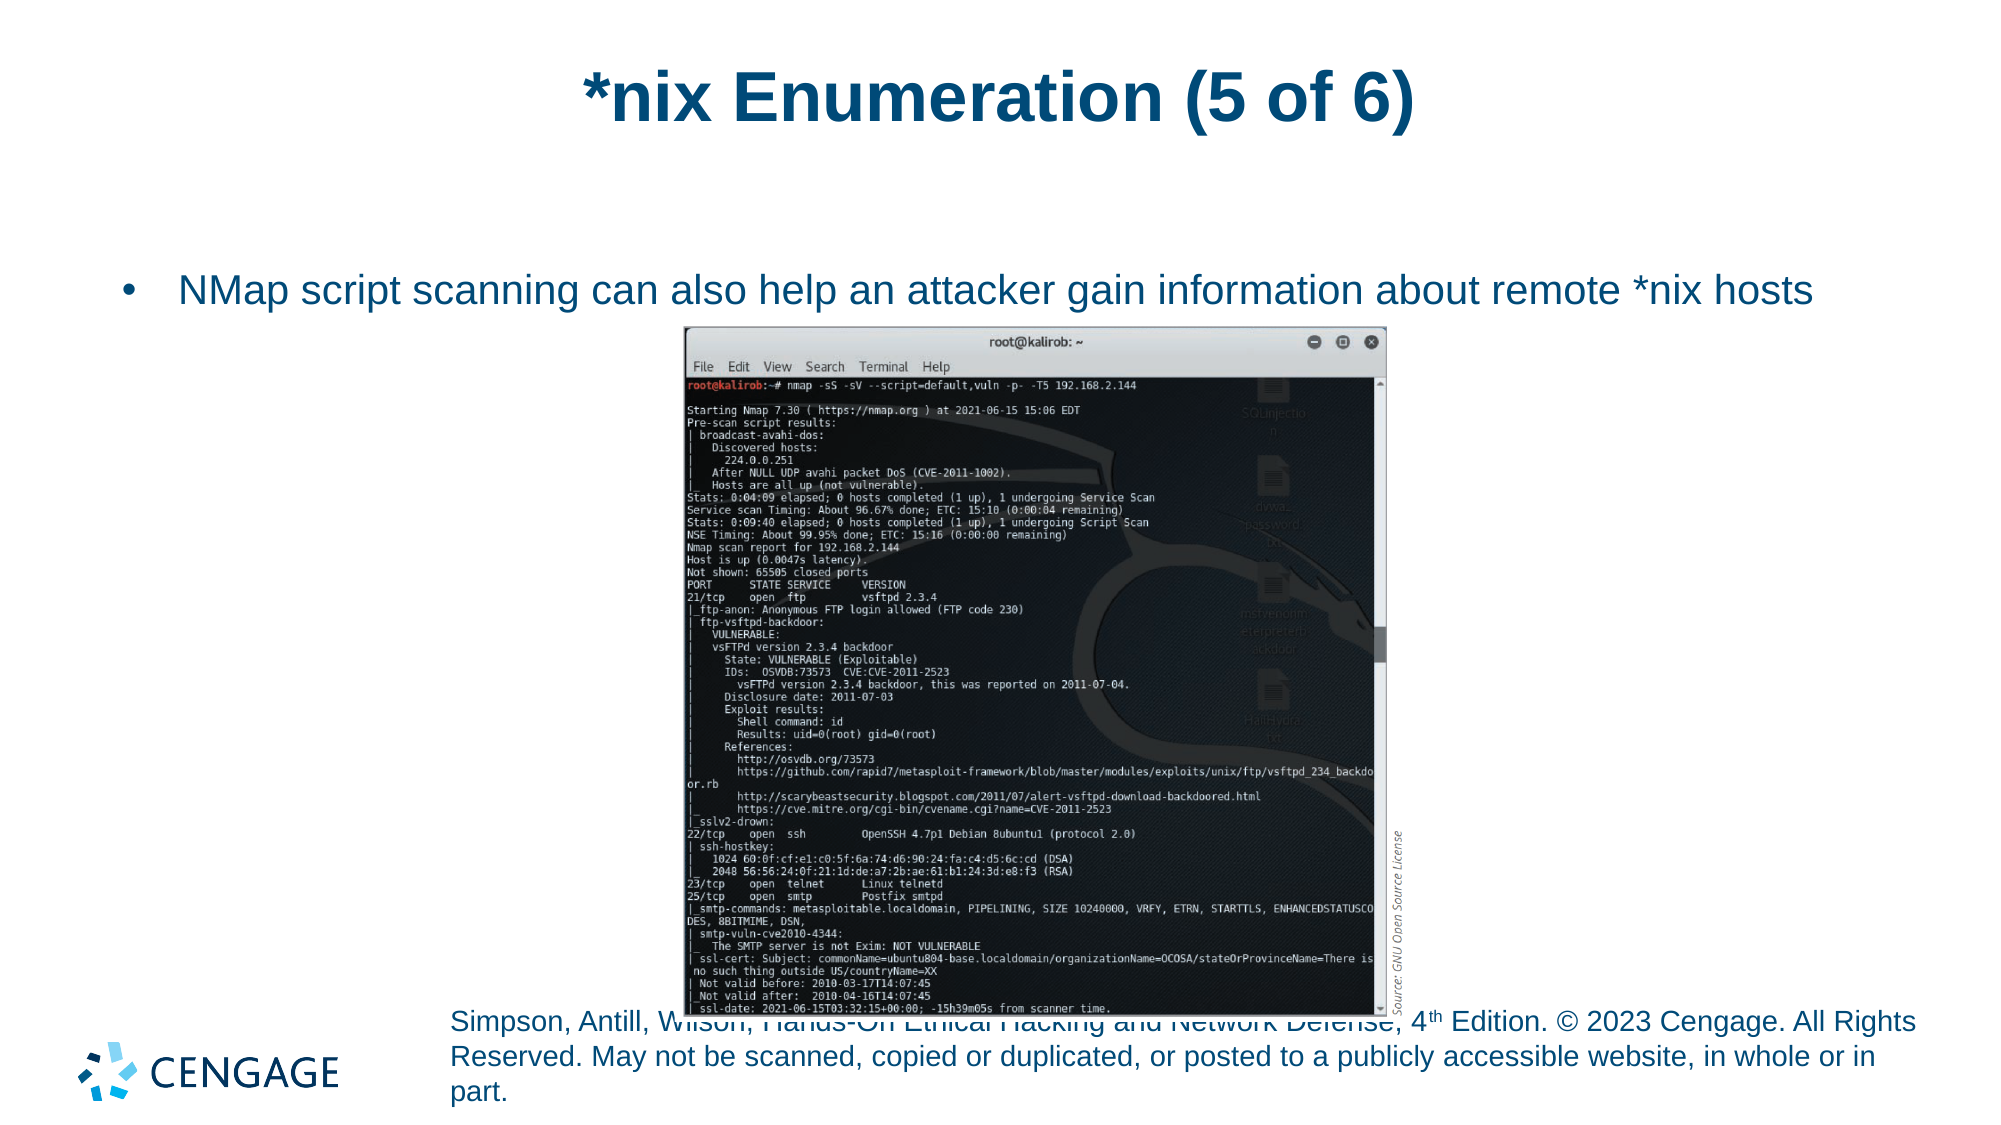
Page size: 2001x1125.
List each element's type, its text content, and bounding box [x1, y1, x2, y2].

picture [674, 314, 1403, 1022]
list NMap script scanning can also help an attacker gain information about remote *nix hosts [121, 268, 1893, 400]
picture [78, 1042, 338, 1101]
title *nix Enumeration (5 of 6) [137, 59, 1863, 171]
